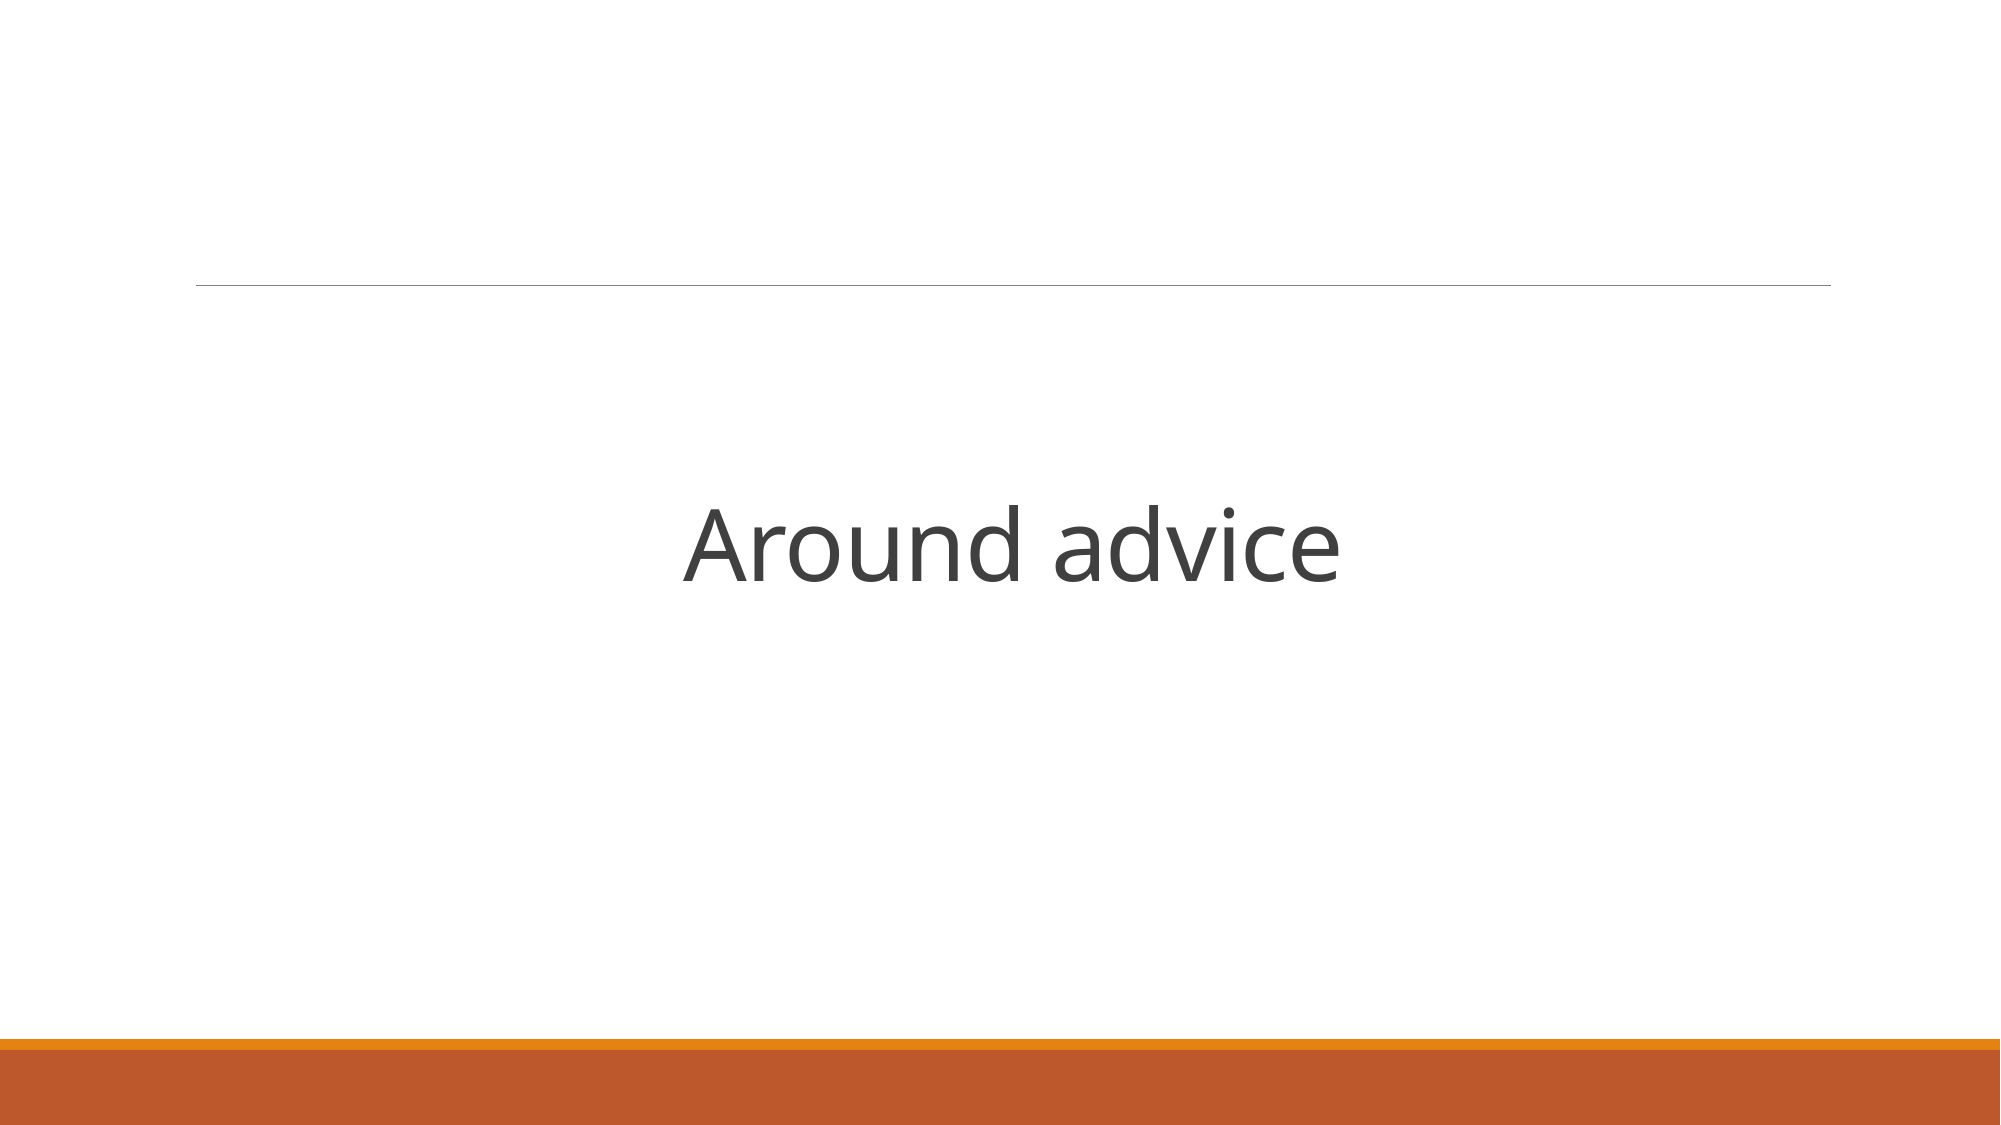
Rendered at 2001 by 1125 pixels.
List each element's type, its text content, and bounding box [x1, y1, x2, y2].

title Around advice [189, 371, 1840, 610]
